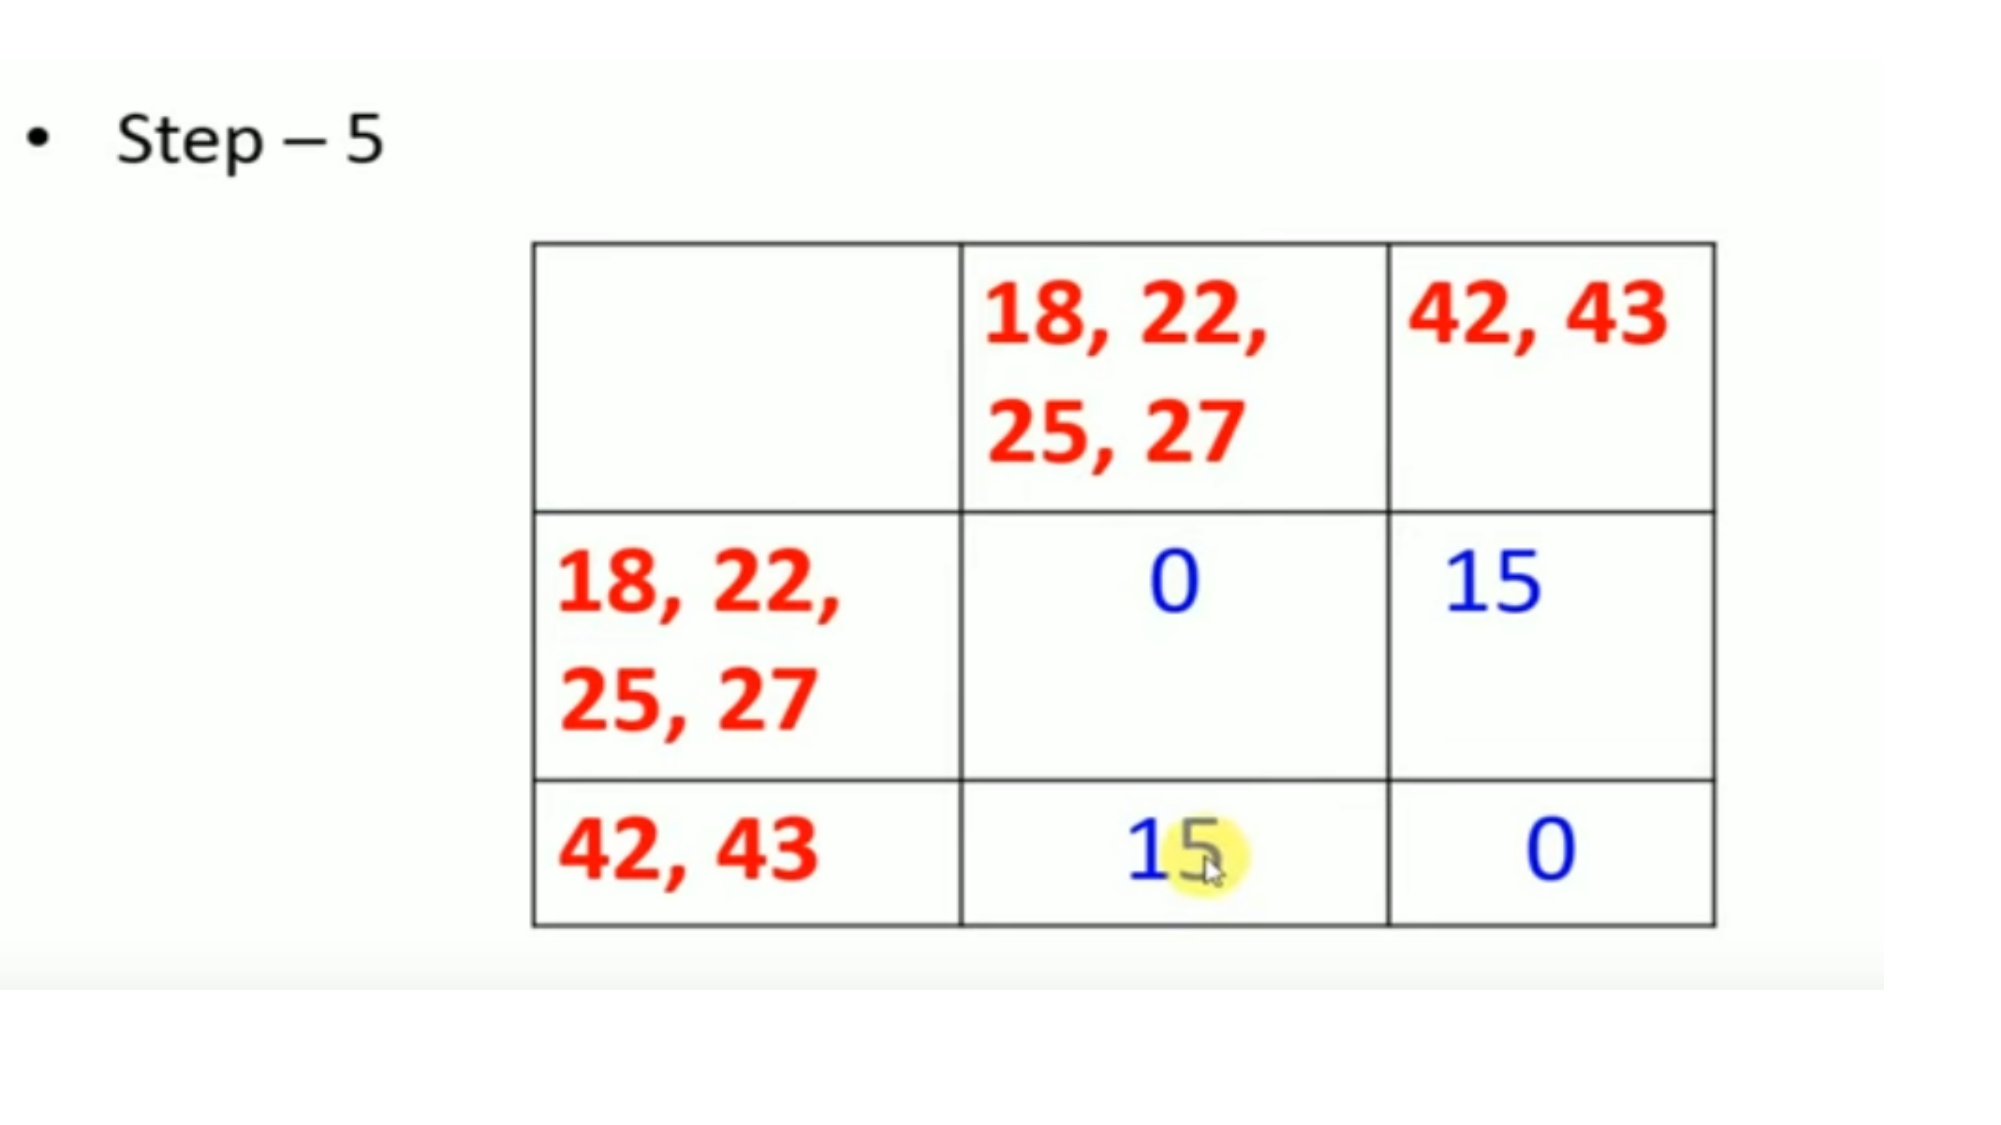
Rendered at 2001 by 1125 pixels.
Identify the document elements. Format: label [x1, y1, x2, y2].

list [0, 59, 1884, 990]
